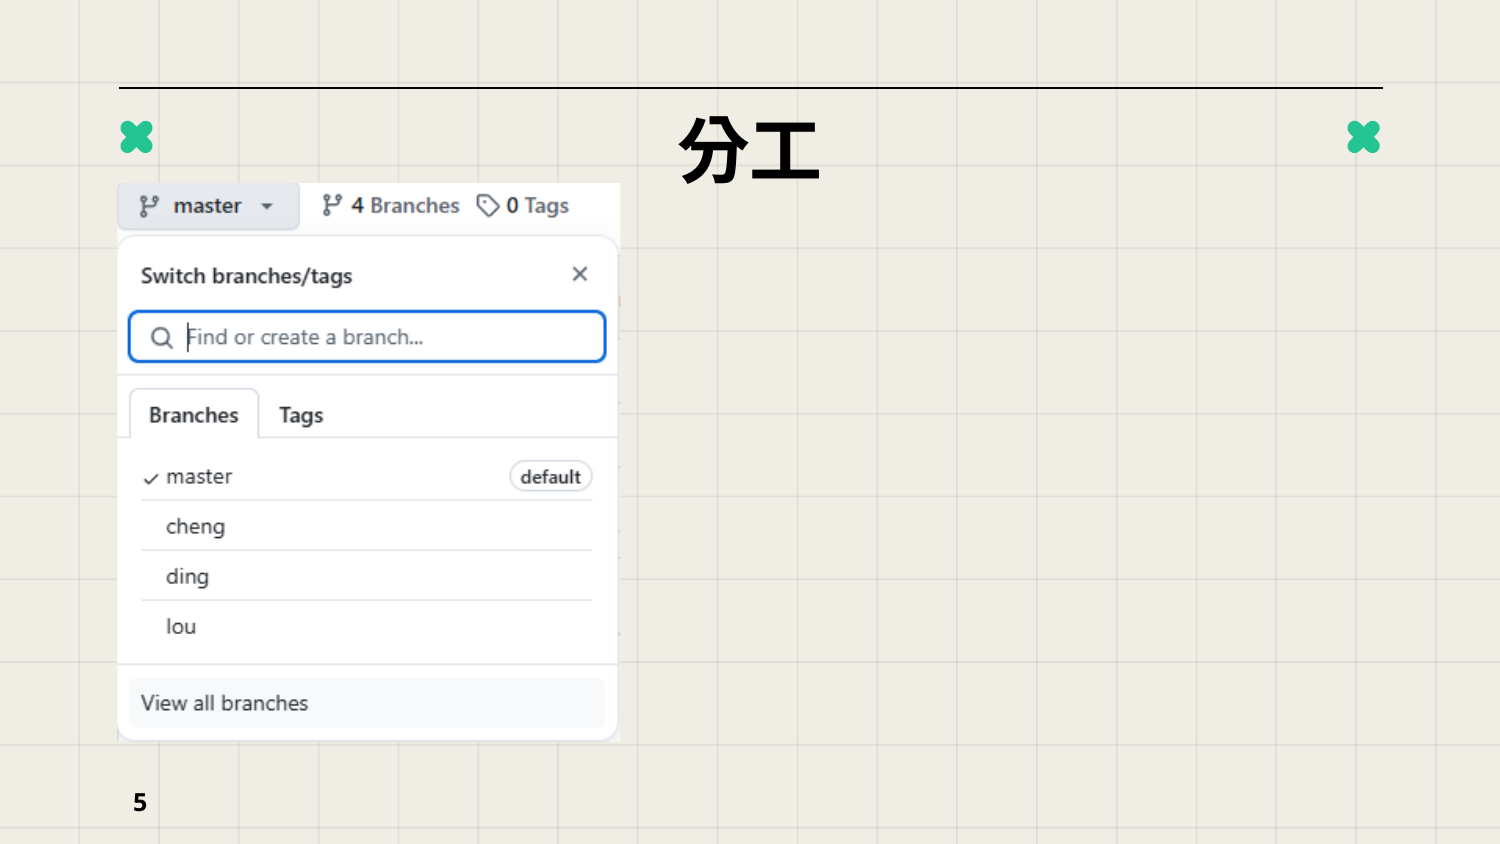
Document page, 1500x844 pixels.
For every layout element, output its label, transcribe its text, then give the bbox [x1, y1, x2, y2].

picture [117, 183, 621, 743]
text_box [1344, 117, 1383, 157]
slide_number 5 [118, 771, 209, 837]
title 分工 [118, 90, 1382, 184]
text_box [116, 117, 156, 157]
